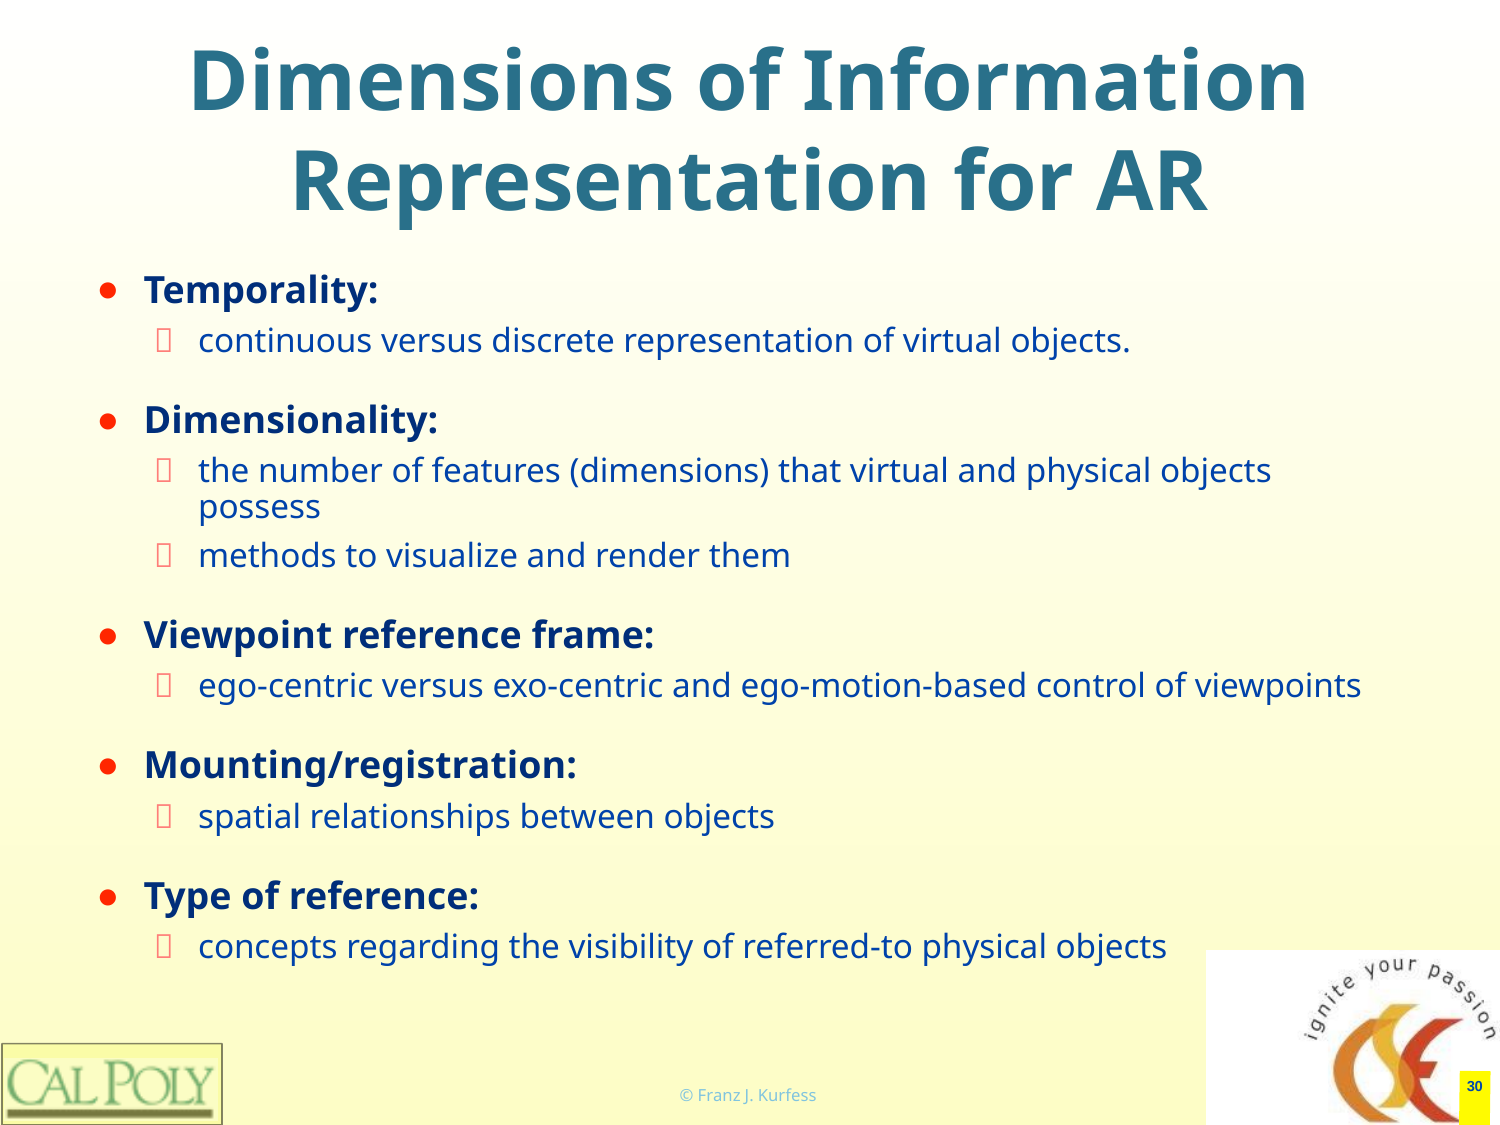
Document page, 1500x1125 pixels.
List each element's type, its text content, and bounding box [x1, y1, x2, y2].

picture [1206, 950, 1500, 1125]
title Dimensions of Information Representation for AR [90, 0, 1410, 255]
list Temporality: continuous versus discrete representation of virtual objects. Dimensionality: the number of features (dimensions) that virtual and physical objects possess methods to visualize and render them Viewpoint reference frame: ego-centric versus exo-centric and ego-motion-based control of viewpoints Mounting/registration: spatial relationships between objects Type of reference: concepts regarding the visibility of referred-to physical objects [90, 264, 1410, 1048]
slide_number ‹#› [1459, 1070, 1491, 1125]
